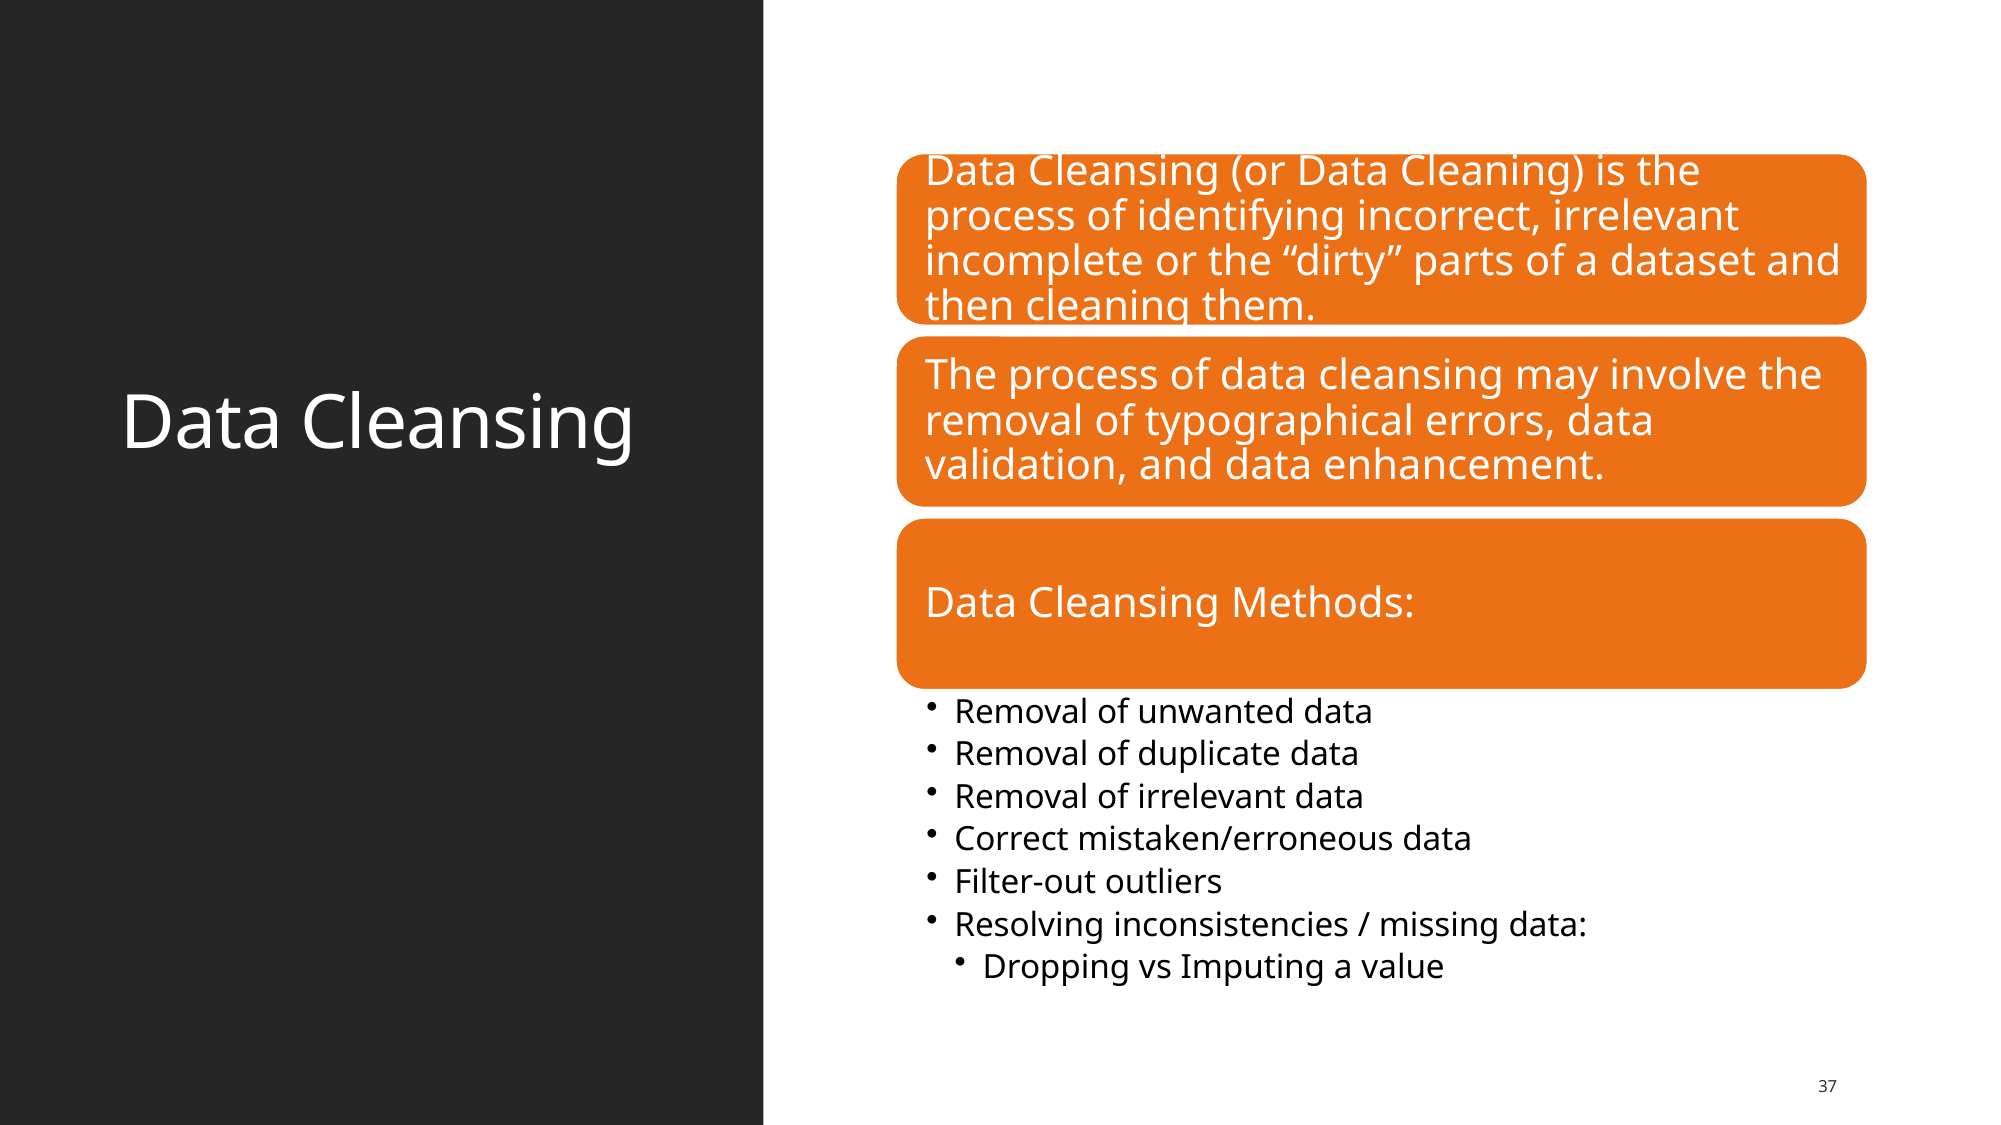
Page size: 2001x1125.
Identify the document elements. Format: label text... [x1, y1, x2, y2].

title Data Cleansing [105, 128, 683, 473]
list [894, 132, 1869, 1003]
slide_number 37 [1803, 1057, 1932, 1118]
